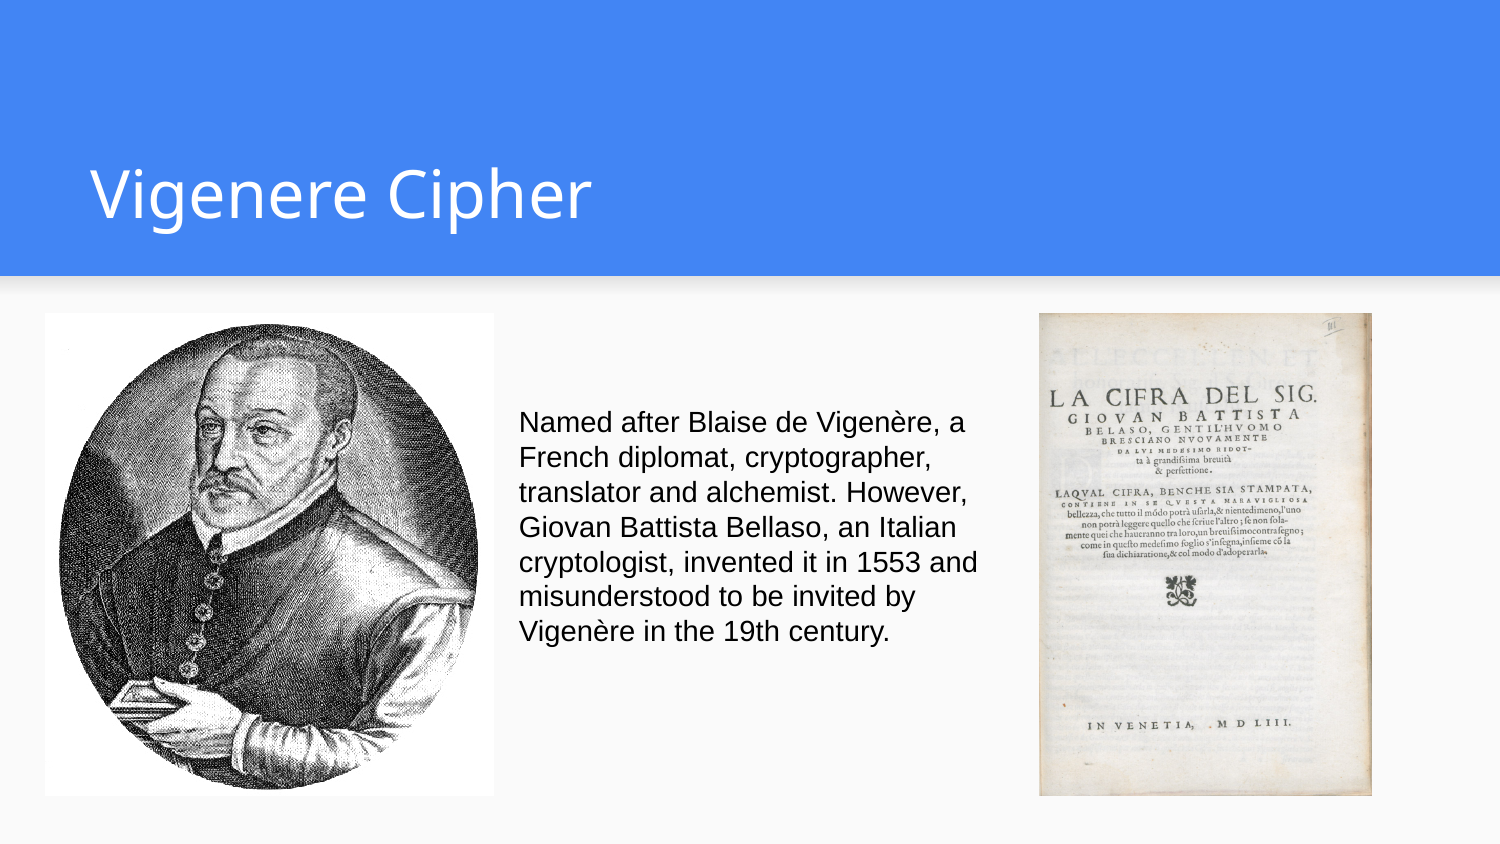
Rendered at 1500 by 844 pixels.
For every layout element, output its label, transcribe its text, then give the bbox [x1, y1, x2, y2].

picture [1038, 313, 1372, 797]
text_box Named after Blaise de Vigenère, a French diplomat, cryptographer, translator and alchemist. However, Giovan Battista Bellaso, an Italian cryptologist, invented it in 1553 and misunderstood to be invited by Vigenère in the 19th century. [503, 387, 996, 663]
picture [44, 313, 495, 797]
title Vigenere Cipher [75, 121, 1425, 248]
